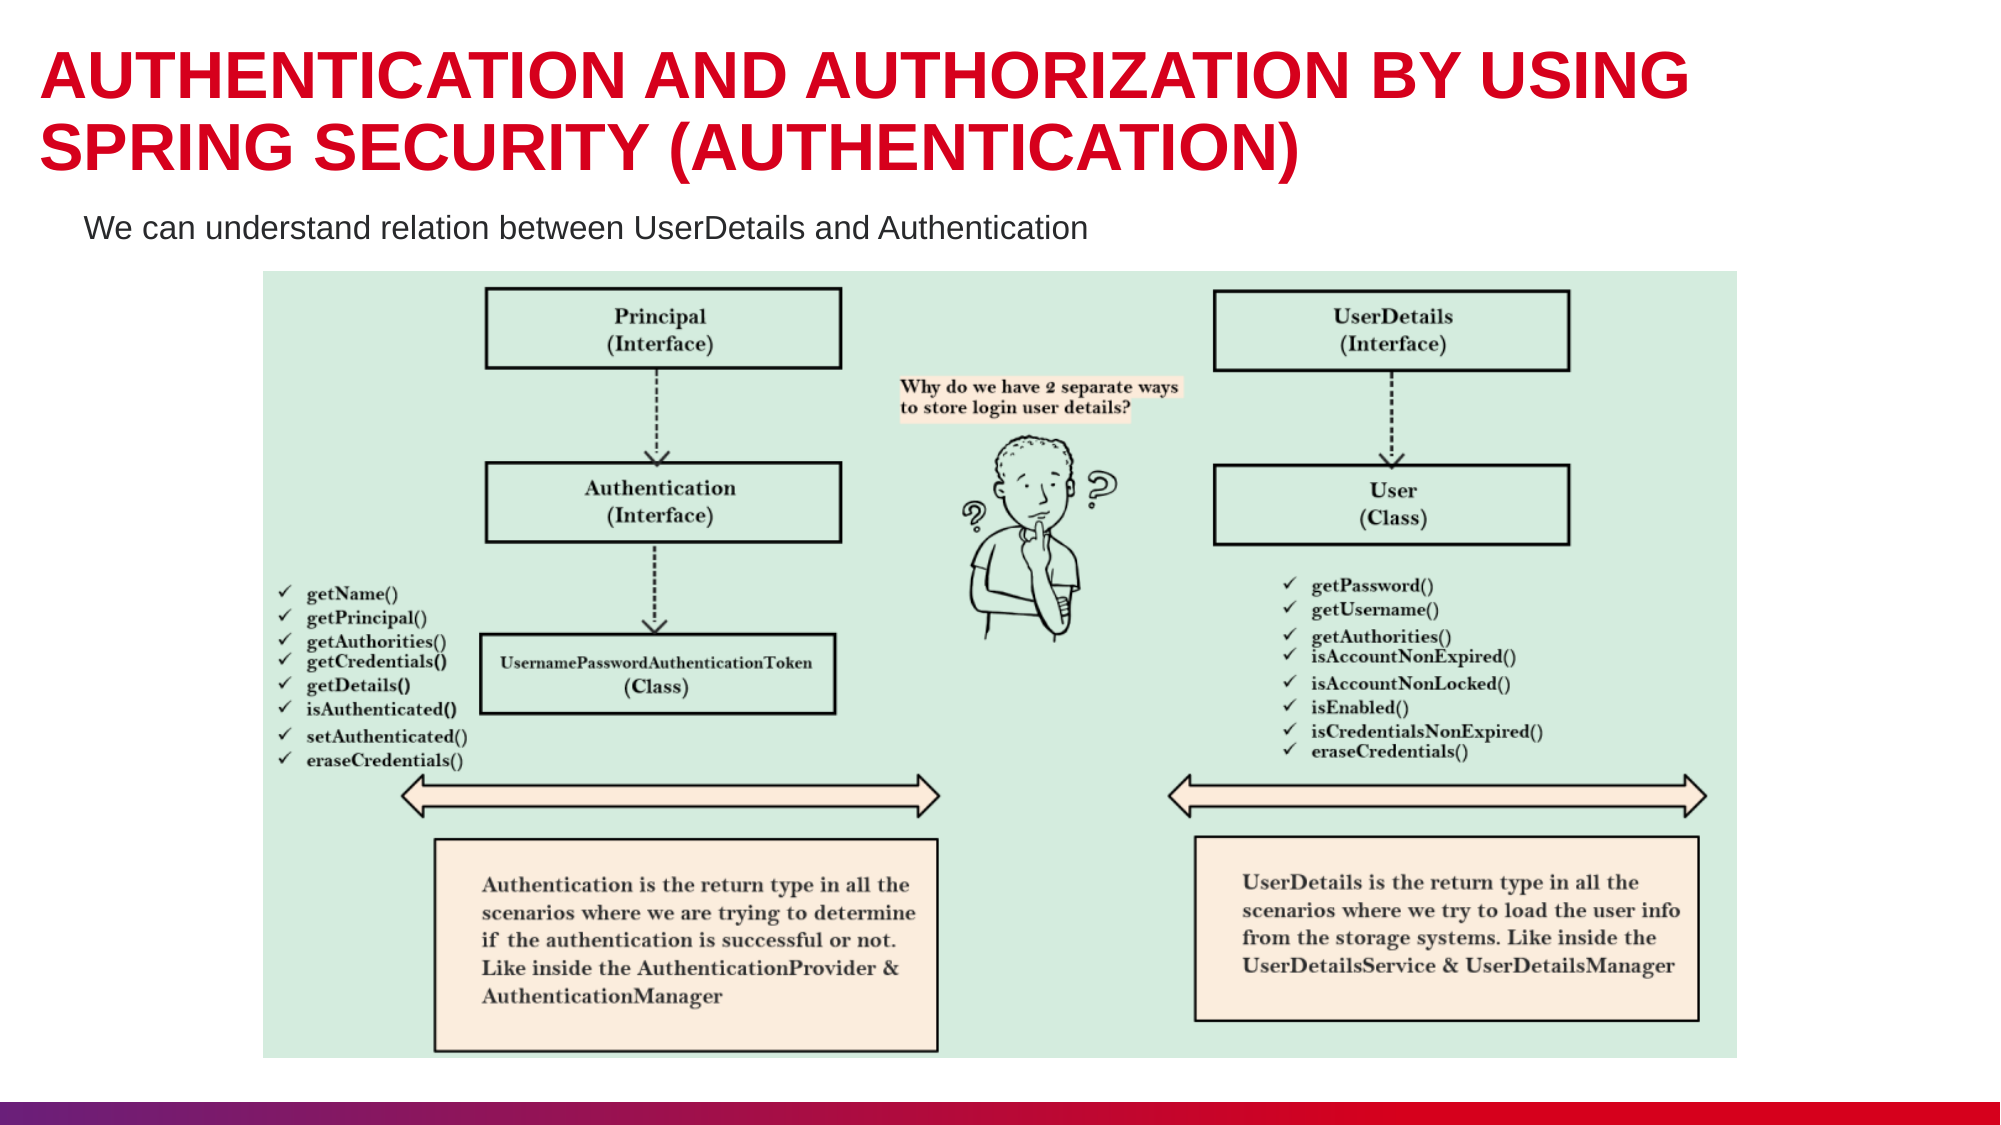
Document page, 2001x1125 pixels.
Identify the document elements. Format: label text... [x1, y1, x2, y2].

title AUTHENTICATION AND AUTHORIZATION BY USING SPRING SECURITY (AUTHENTICATION) [24, 33, 1714, 149]
picture [263, 270, 1737, 1058]
list We can understand relation between UserDetails and Authentication [68, 190, 1960, 307]
